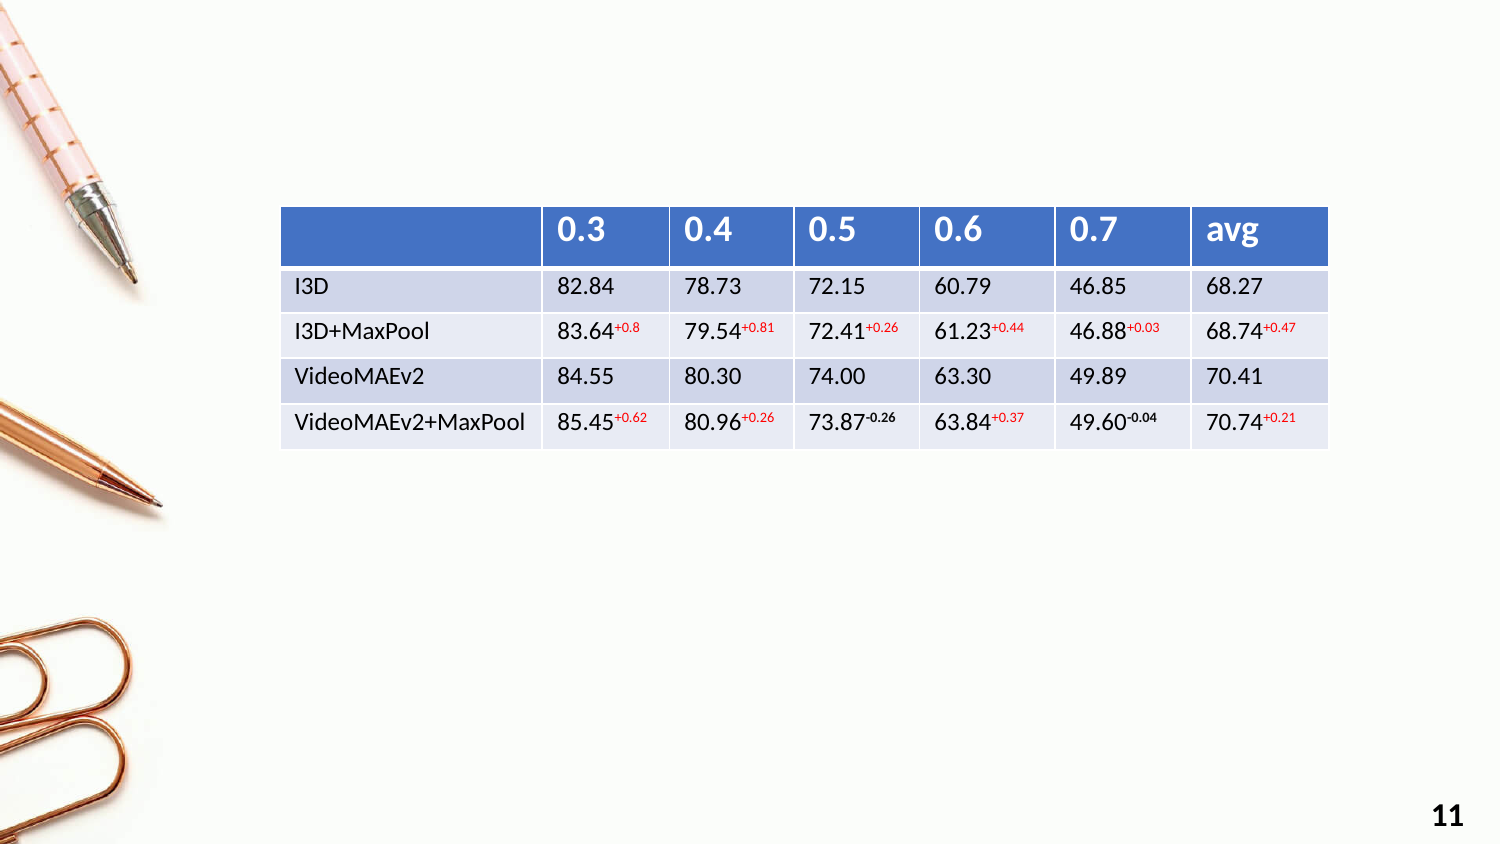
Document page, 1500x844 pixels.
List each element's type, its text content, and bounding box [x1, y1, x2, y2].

table_cell 68.74+0.47 [1192, 314, 1328, 357]
table_cell 49.89 [1056, 359, 1190, 403]
table_cell 72.15 [795, 271, 919, 312]
text_box 11 [1416, 785, 1488, 835]
table_cell 70.74+0.21 [1192, 405, 1328, 449]
table_cell 78.73 [670, 271, 793, 312]
table_header [281, 207, 541, 266]
table_header 0.5 [795, 207, 919, 266]
table_cell 61.23+0.44 [920, 314, 1054, 357]
table_cell VideoMAEv2+MaxPool [281, 405, 541, 449]
table_cell 60.79 [920, 271, 1054, 312]
table_header 0.3 [543, 207, 669, 266]
table_header 0.7 [1056, 207, 1190, 266]
table_cell 80.96+0.26 [670, 405, 793, 449]
table_cell I3D+MaxPool [281, 314, 541, 357]
table_cell 72.41+0.26 [795, 314, 919, 357]
table_cell 49.60-0.04 [1056, 405, 1190, 449]
table_cell 70.41 [1192, 359, 1328, 403]
table_cell 68.27 [1192, 271, 1328, 312]
table_header 0.6 [920, 207, 1054, 266]
table_header 0.4 [670, 207, 793, 266]
table_cell 46.85 [1056, 271, 1190, 312]
table_cell 73.87-0.26 [795, 405, 919, 449]
table_header avg [1192, 207, 1328, 266]
table_cell 82.84 [543, 271, 669, 312]
table_cell 46.88+0.03 [1056, 314, 1190, 357]
table_cell 63.84+0.37 [920, 405, 1054, 449]
table_cell 84.55 [543, 359, 669, 403]
table_cell 79.54+0.81 [670, 314, 793, 357]
table_cell VideoMAEv2 [281, 359, 541, 403]
table_cell I3D [281, 271, 541, 312]
table_cell 63.30 [920, 359, 1054, 403]
table_cell 74.00 [795, 359, 919, 403]
picture [0, 0, 1500, 844]
table_cell 80.30 [670, 359, 793, 403]
table_cell 83.64+0.8 [543, 314, 669, 357]
table_cell 85.45+0.62 [543, 405, 669, 449]
